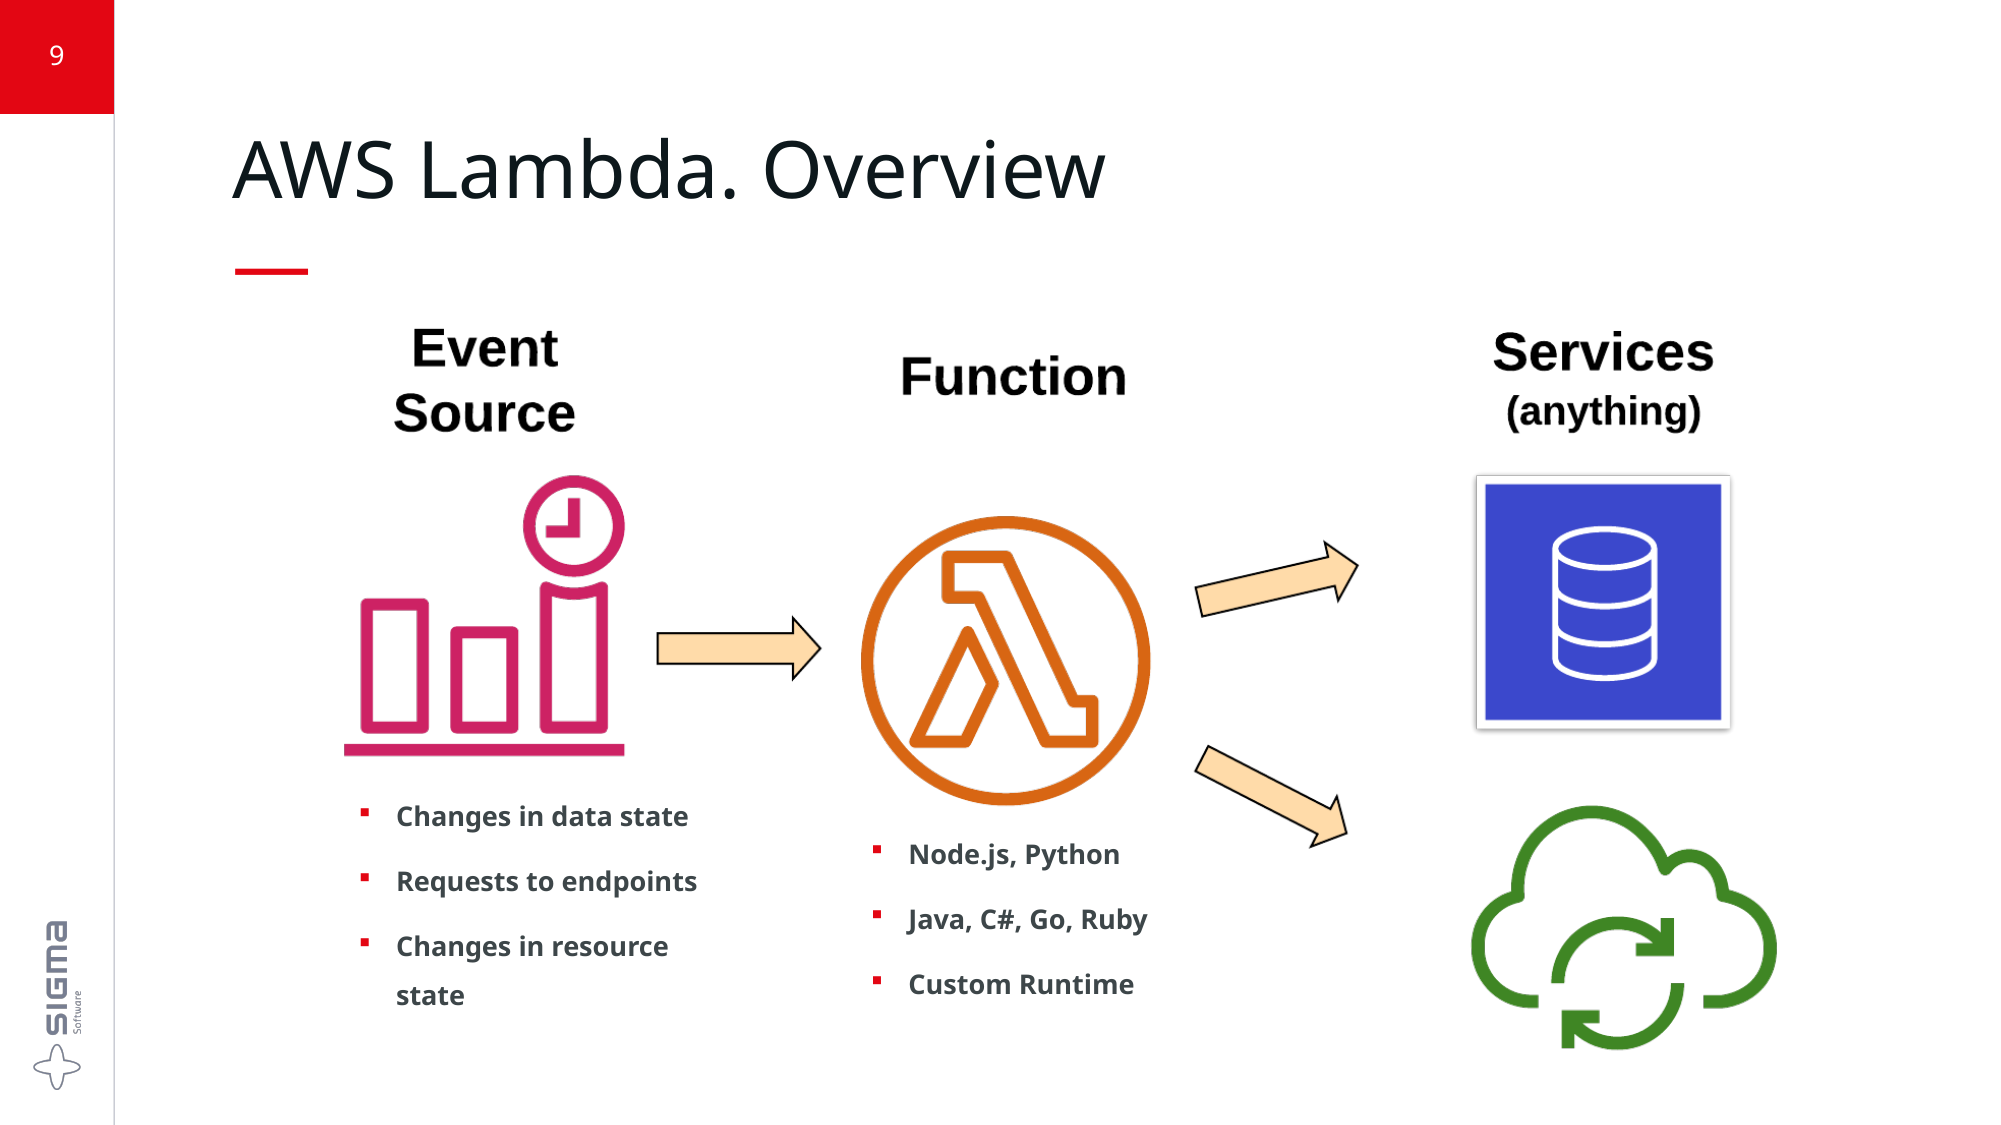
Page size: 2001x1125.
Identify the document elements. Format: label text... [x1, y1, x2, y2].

title AWS Lambda. Overview — [232, 119, 1886, 312]
slide_number 9 [0, 0, 114, 114]
picture [34, 922, 81, 1090]
picture [271, 273, 1848, 1091]
